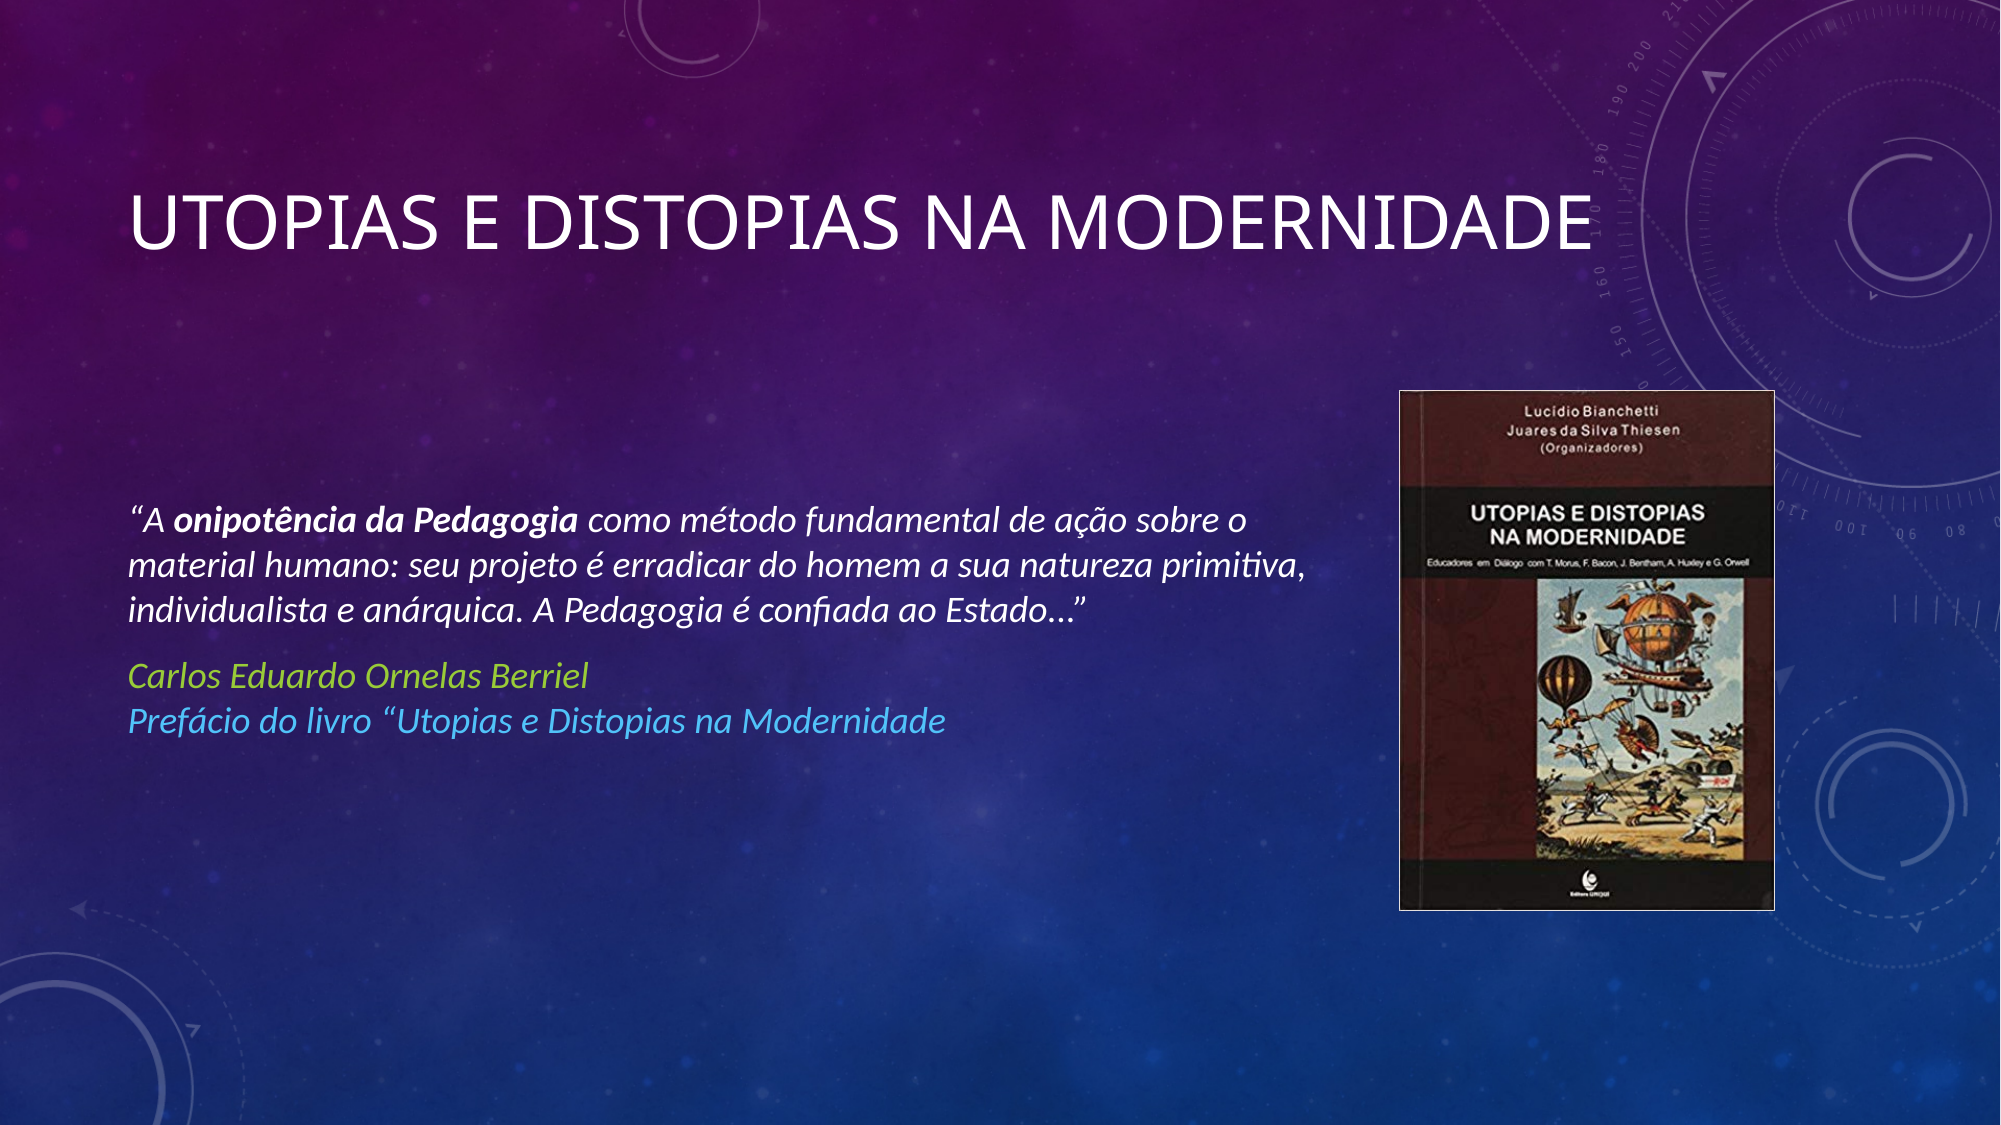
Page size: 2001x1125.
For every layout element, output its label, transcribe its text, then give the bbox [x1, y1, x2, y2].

list “A onipotência da Pedagogia como método fundamental de ação sobre o material humano: seu projeto é erradicar do homem a sua natureza primitiva, individualista e anárquica. A Pedagogia é confiada ao Estado...” Carlos Eduardo Ornelas Berriel Prefácio do livro “Utopias e Distopias na Modernidade [112, 351, 1344, 950]
title Utopias e Distopias na Modernidade [112, 99, 1775, 339]
picture [0, 0, 2001, 1125]
